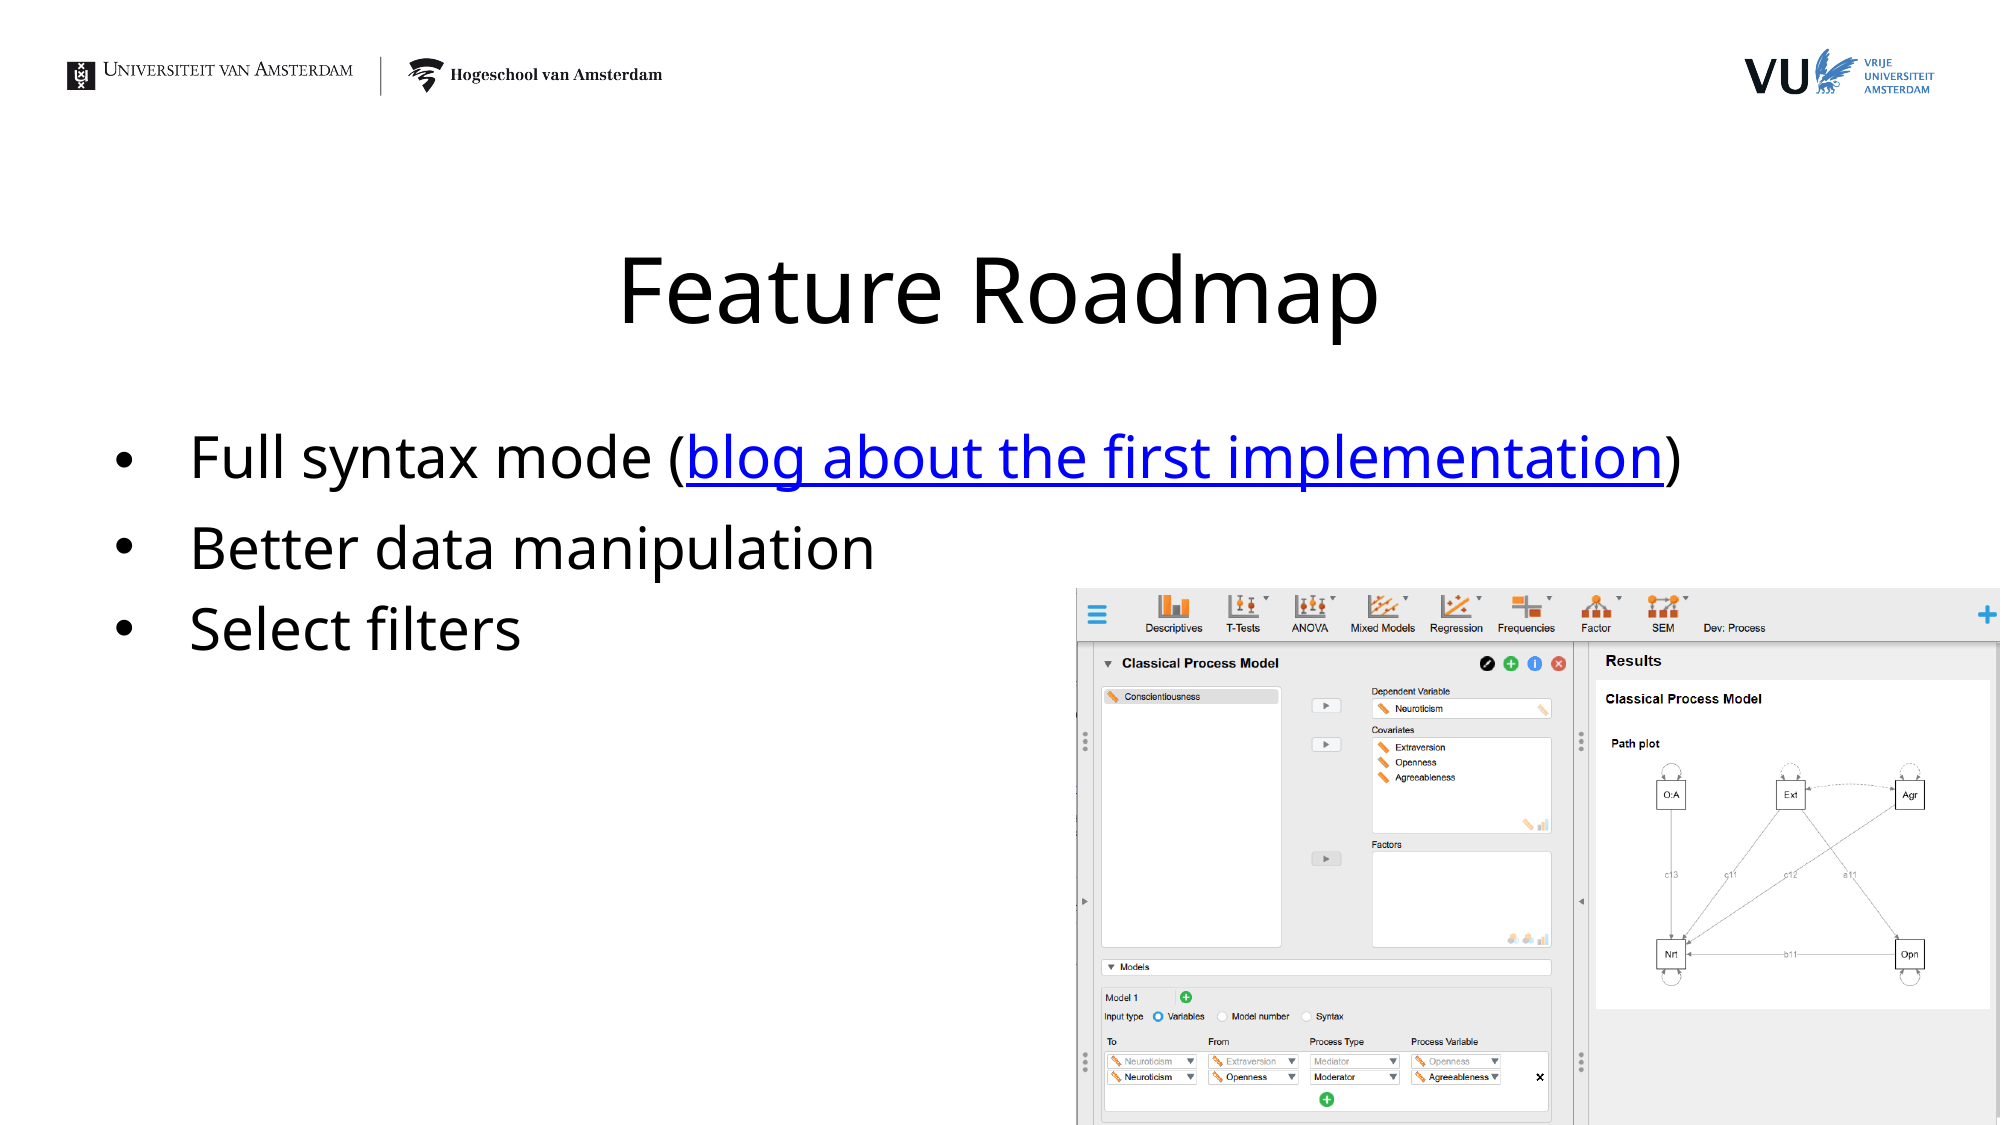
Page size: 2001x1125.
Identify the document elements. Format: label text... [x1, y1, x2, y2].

title Feature Roadmap [99, 224, 1900, 412]
picture [1, 0, 1999, 96]
picture [1075, 587, 2000, 1125]
list Full syntax mode (blog about the first implementation) Better data manipulation Select filters [99, 412, 1900, 1125]
